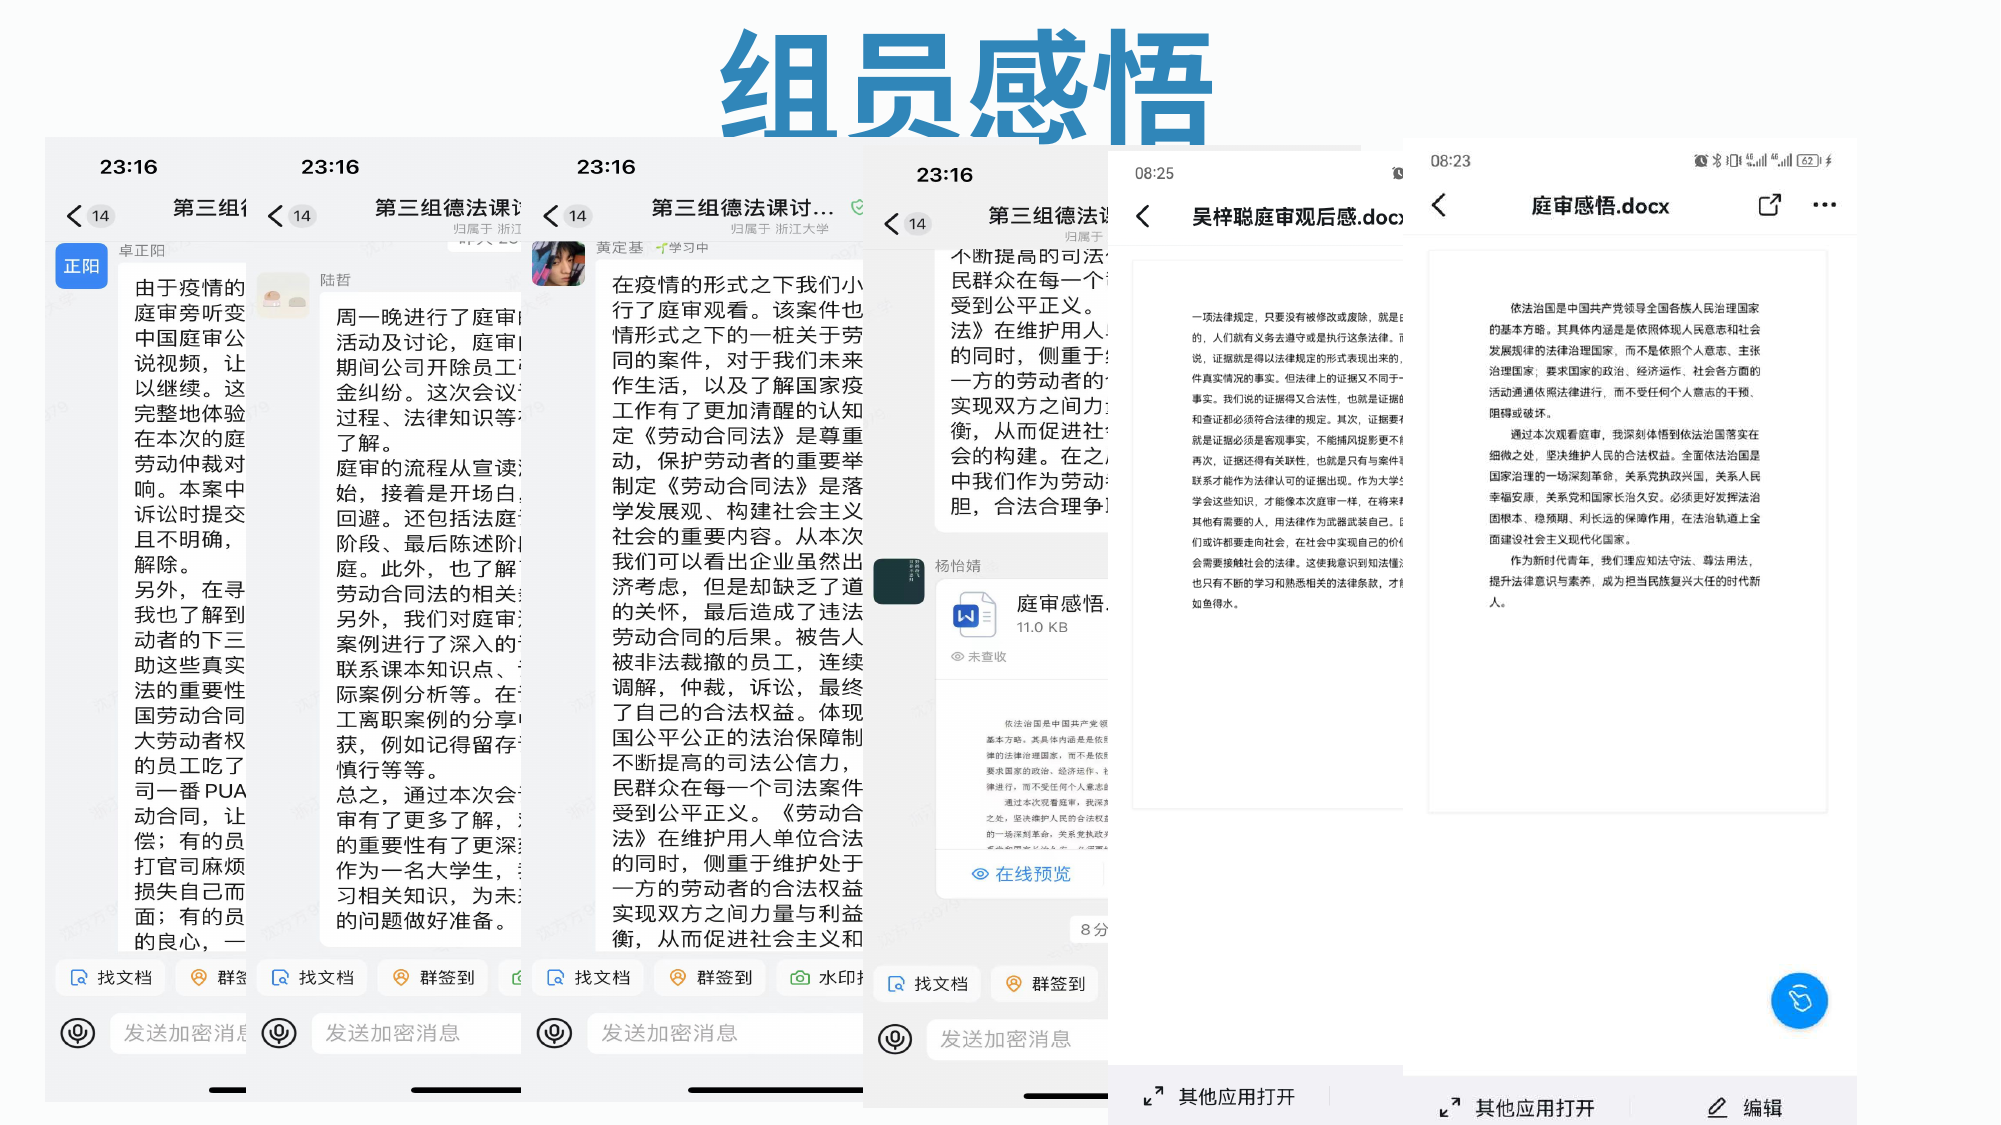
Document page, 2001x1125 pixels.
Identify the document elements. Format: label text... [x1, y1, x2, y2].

text_box 组员感悟 [652, 3, 1281, 145]
picture [45, 137, 1857, 1125]
